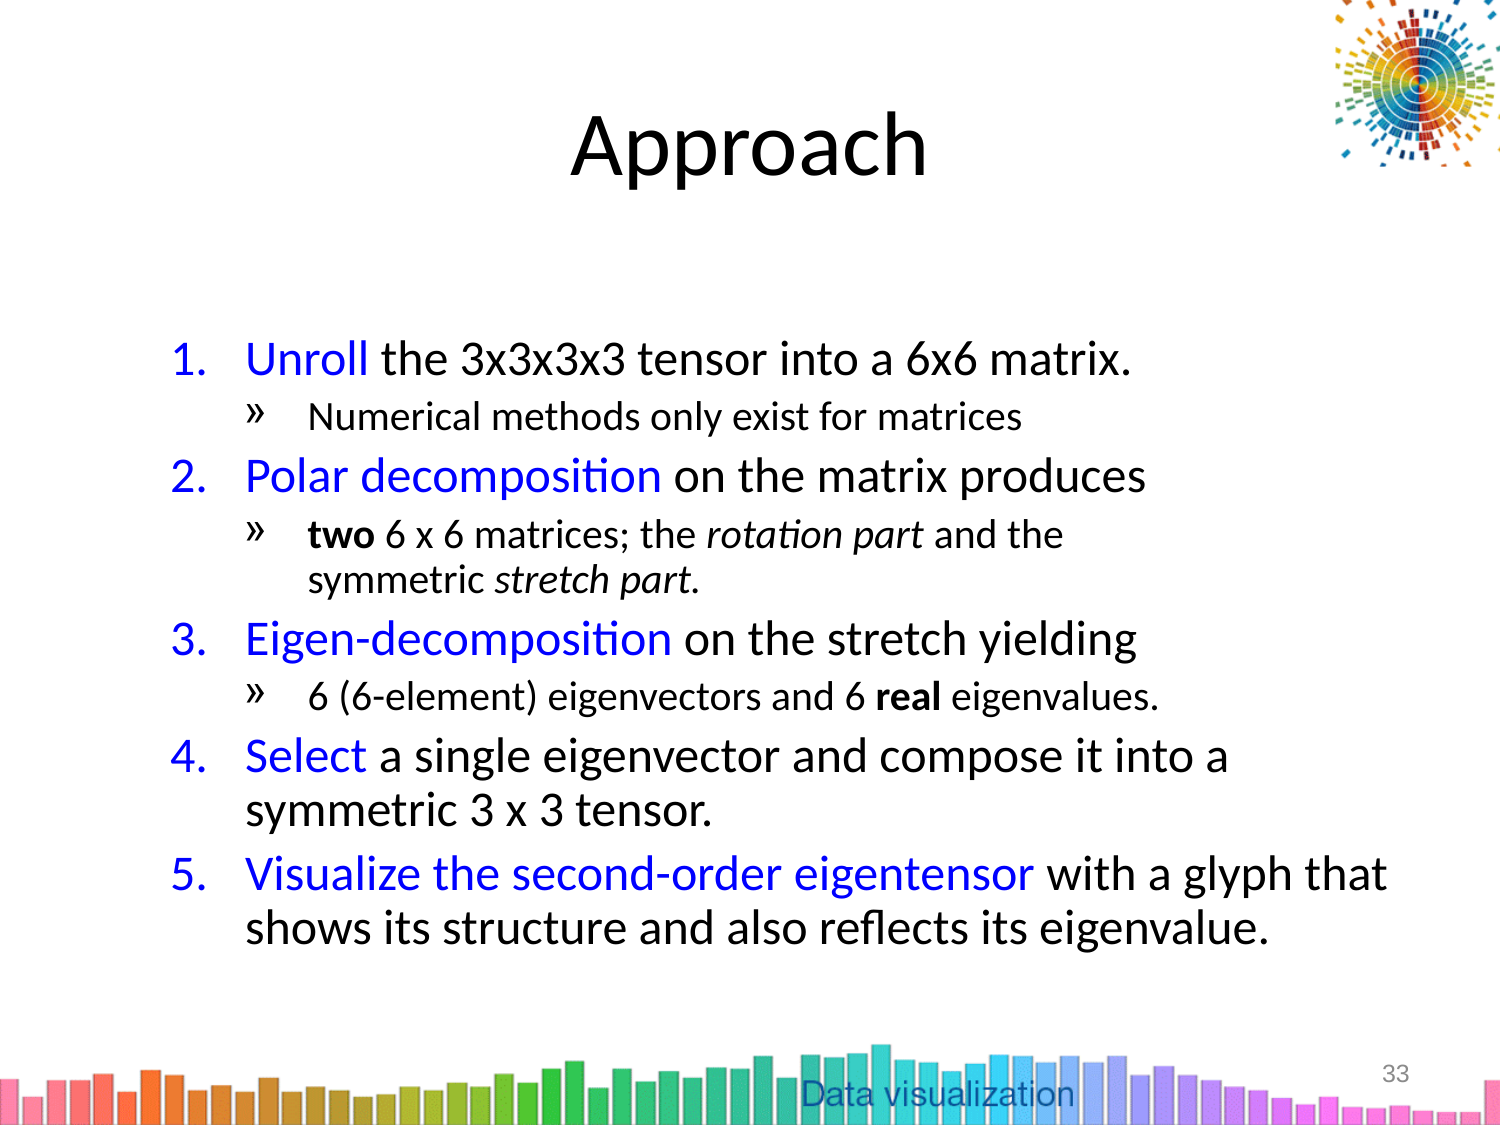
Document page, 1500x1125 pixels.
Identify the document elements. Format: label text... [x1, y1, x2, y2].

list Unroll the 3x3x3x3 tensor into a 6x6 matrix. Numerical methods only exist for matrices Polar decomposition on the matrix produces two 6 x 6 matrices; the rotation part and the symmetric stretch part. Eigen-decomposition on the stretch yielding 6 (6-element) eigenvectors and 6 real eigenvalues. Select a single eigenvector and compose it into a symmetric 3 x 3 tensor. Visualize the second-order eigentensor with a glyph that shows its structure and also reflects its eigenvalue. [155, 324, 1412, 1000]
picture [0, 0, 1500, 1125]
title Approach [75, 45, 1425, 233]
slide_number 33 [1074, 1042, 1425, 1103]
